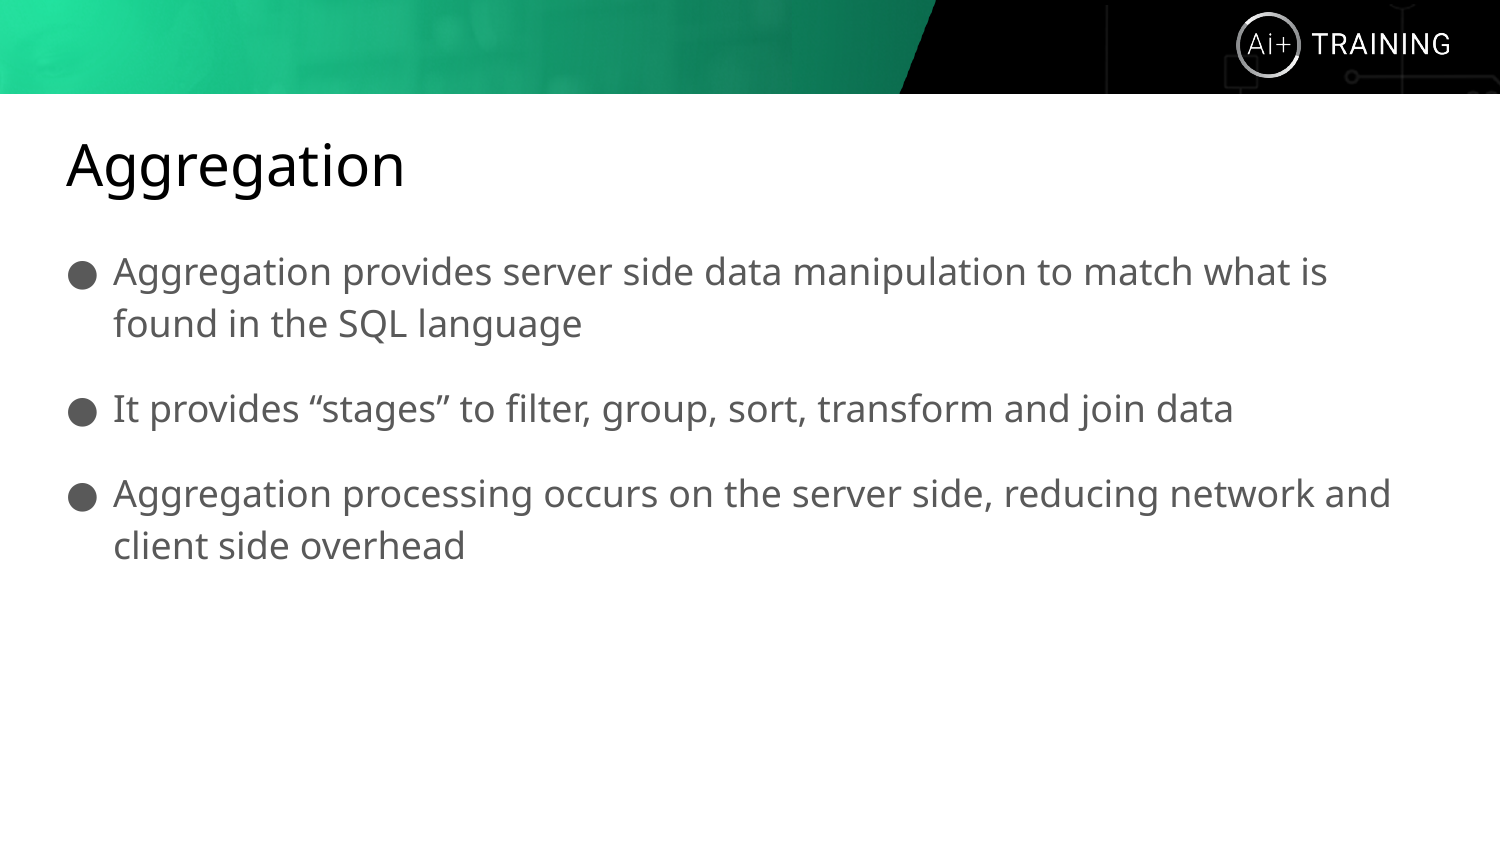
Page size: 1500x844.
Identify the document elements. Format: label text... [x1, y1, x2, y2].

picture [0, 0, 1500, 94]
title Aggregation [51, 113, 1449, 208]
list Aggregation provides server side data manipulation to match what is found in the SQL language It provides “stages” to filter, group, sort, transform and join data Aggregation processing occurs on the server side, reducing network and client side overhead [51, 226, 1449, 788]
